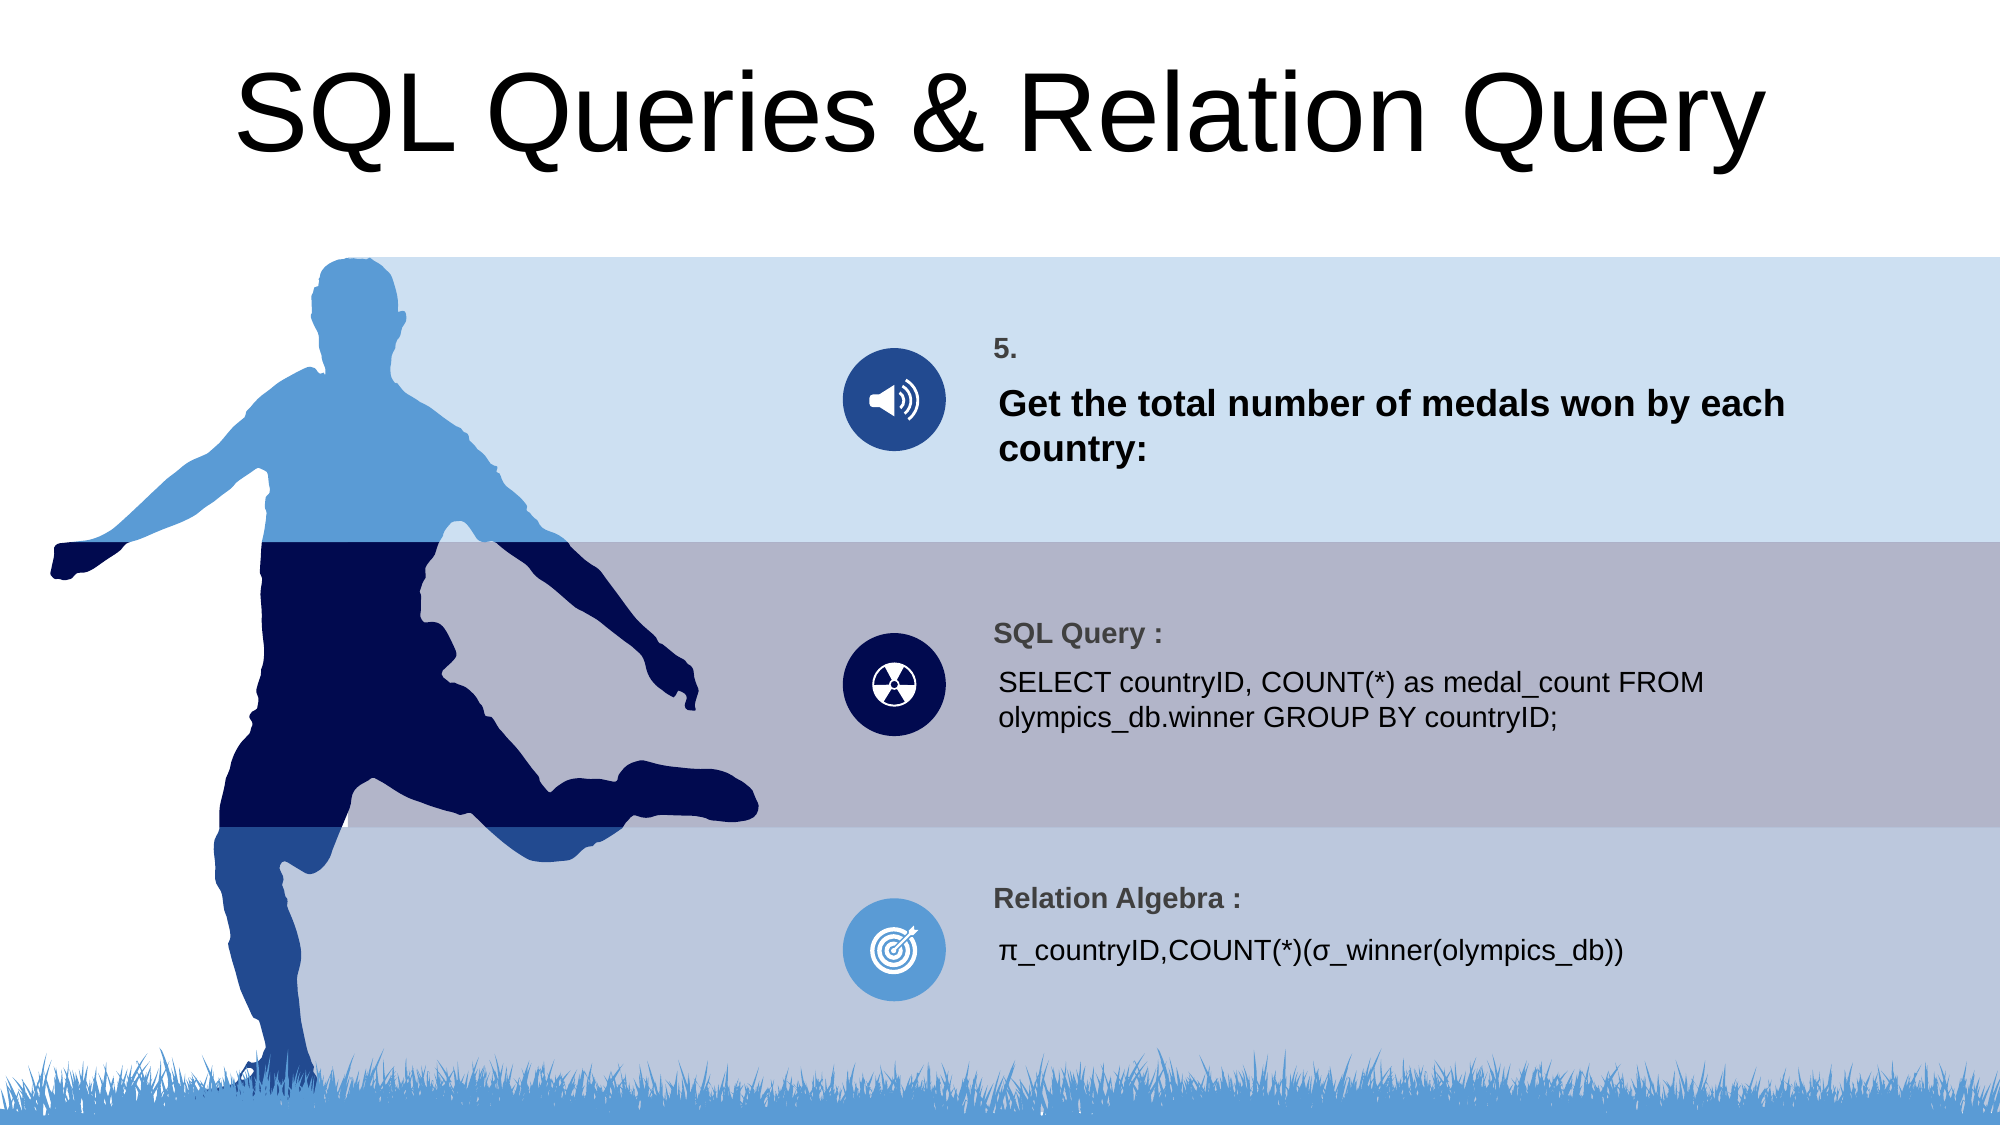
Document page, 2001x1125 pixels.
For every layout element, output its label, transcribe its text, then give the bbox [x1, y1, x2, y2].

text_box [70, 256, 568, 544]
text_box [212, 826, 344, 1046]
text_box [49, 541, 128, 582]
text_box [218, 544, 347, 826]
text_box [868, 382, 896, 419]
text_box [841, 347, 947, 453]
text_box [871, 661, 918, 708]
text_box [841, 897, 947, 1003]
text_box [0, 1046, 2000, 1125]
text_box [978, 606, 1861, 808]
text_box [841, 632, 947, 738]
text_box [347, 541, 2000, 828]
text_box [371, 256, 2000, 541]
list SQL Queries & Relation Query [0, 47, 2000, 166]
text_box [281, 826, 2000, 1046]
text_box [869, 923, 921, 976]
text_box [485, 828, 624, 864]
text_box [897, 377, 921, 423]
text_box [978, 321, 1861, 478]
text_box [978, 871, 1861, 972]
